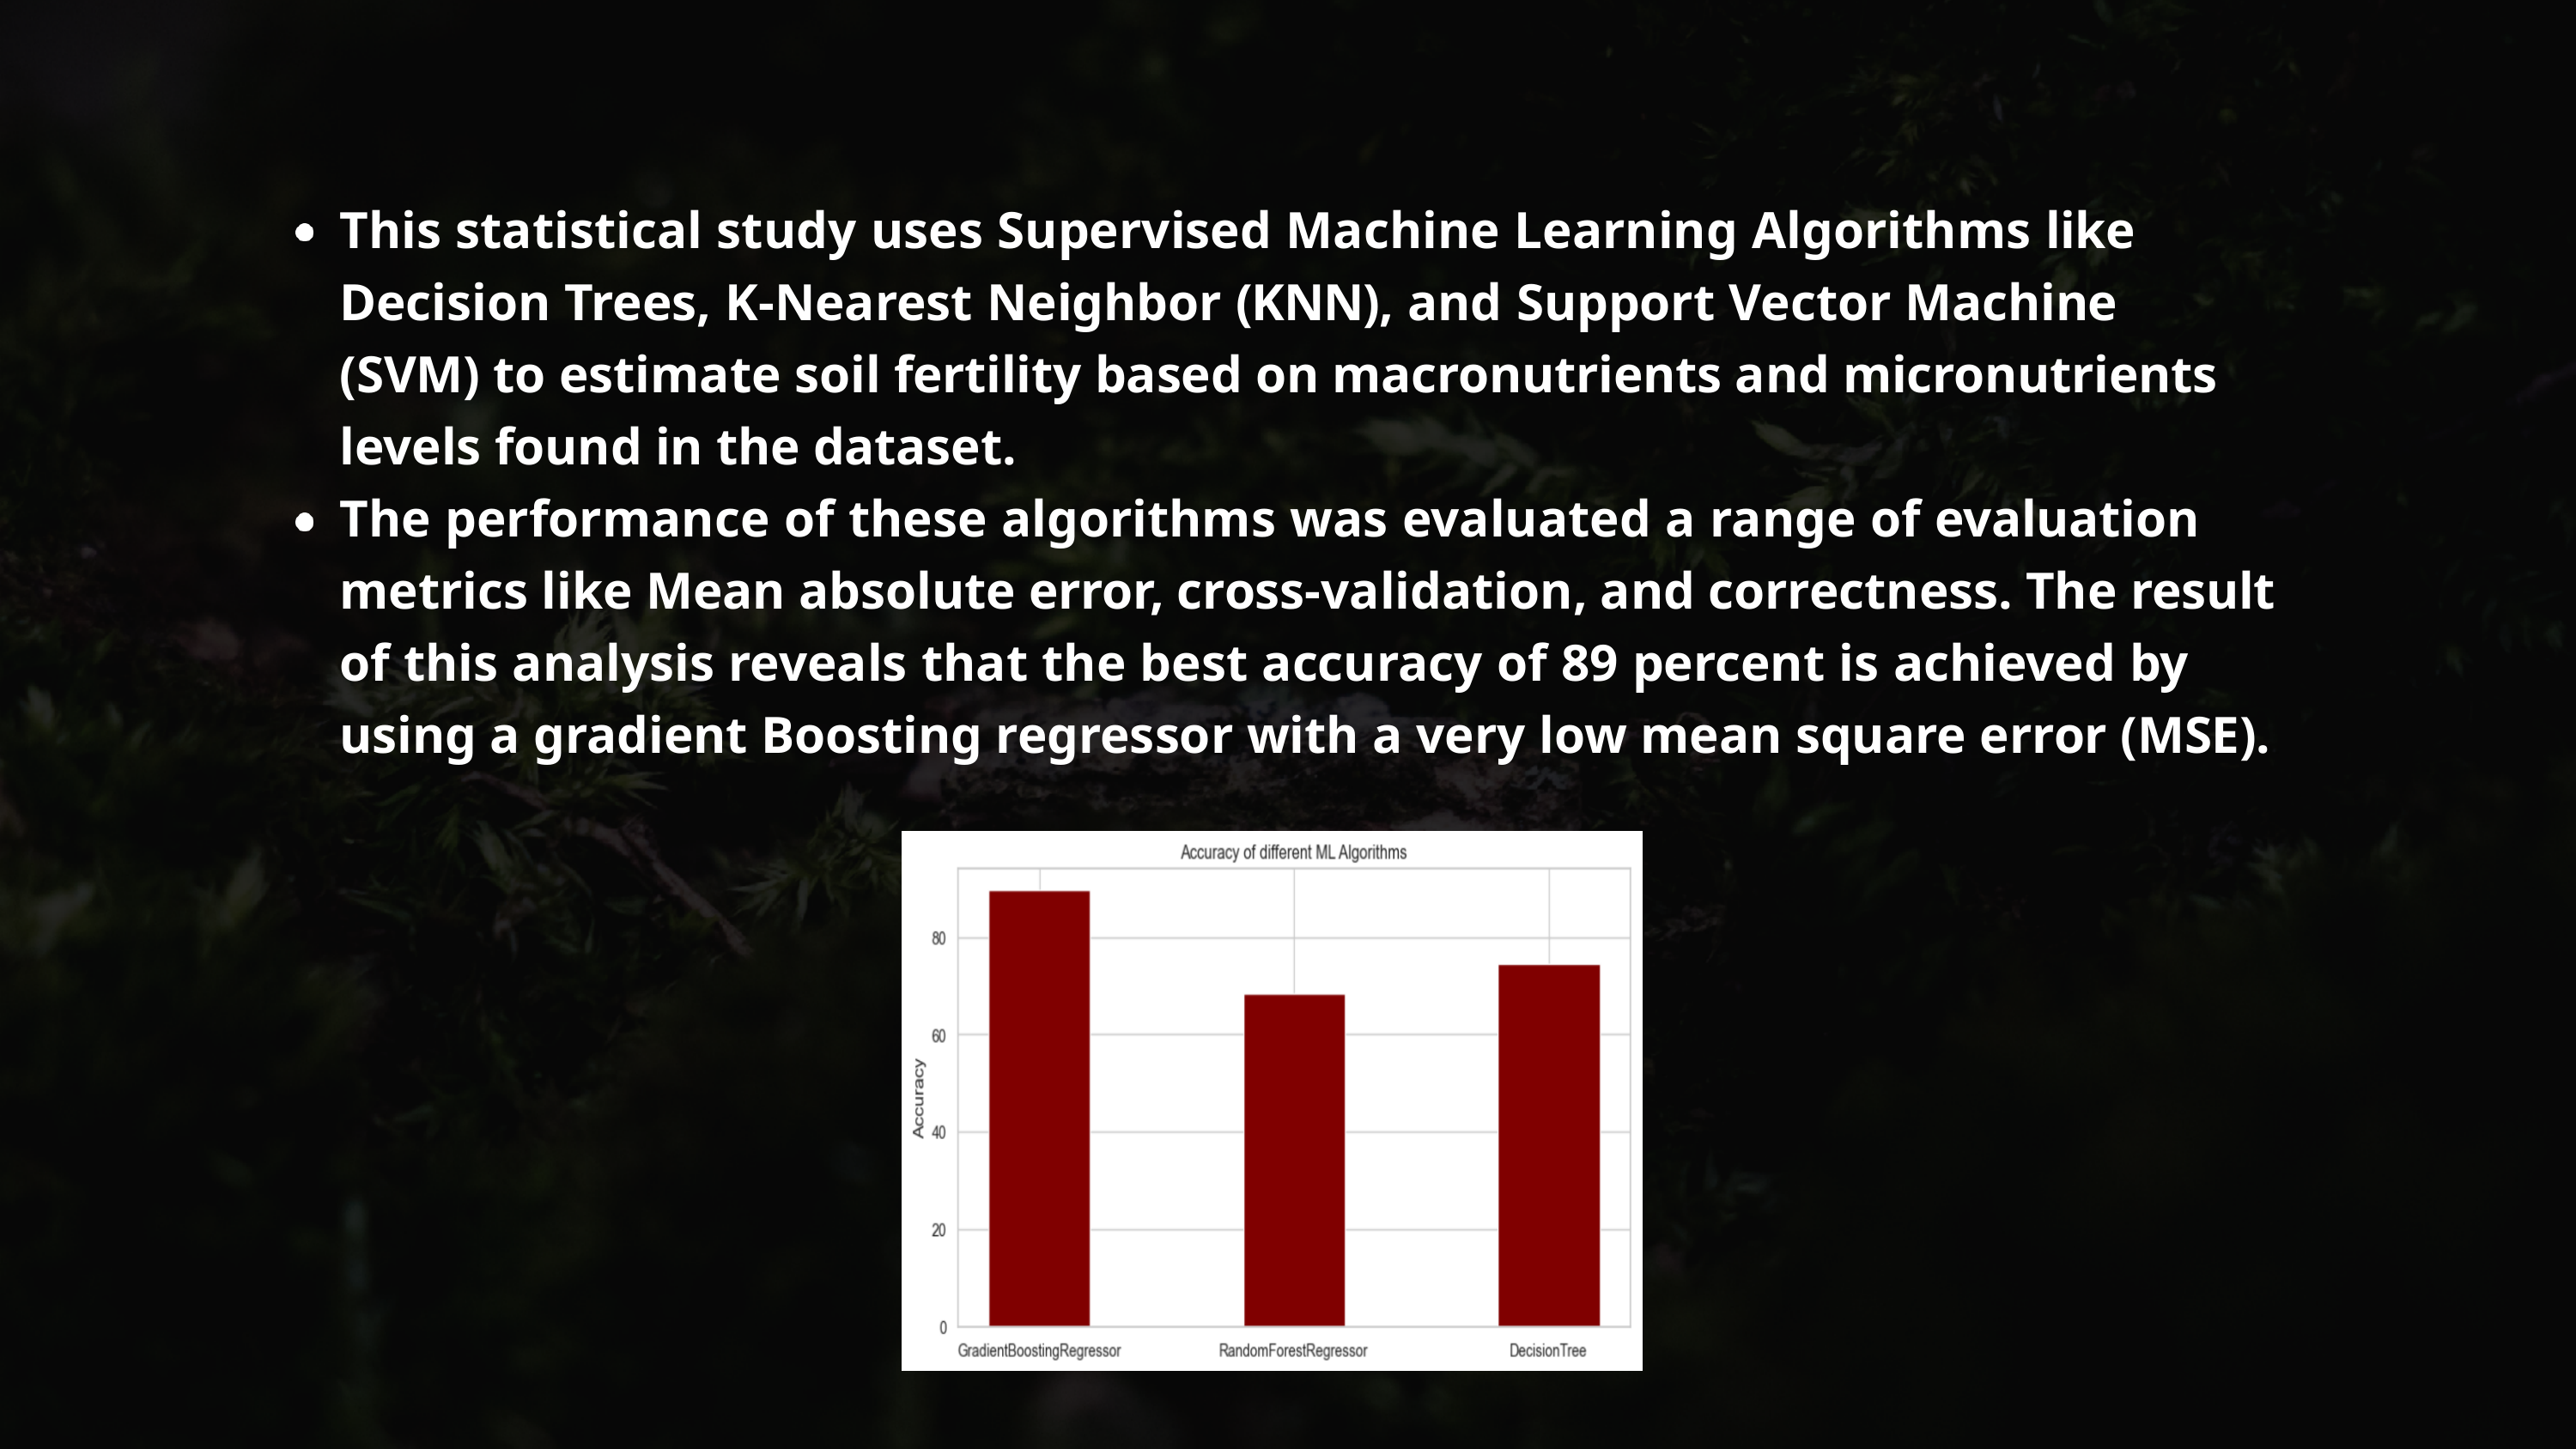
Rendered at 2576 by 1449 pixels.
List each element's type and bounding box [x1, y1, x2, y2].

picture [901, 831, 1643, 1371]
text_box [0, 0, 2576, 1449]
